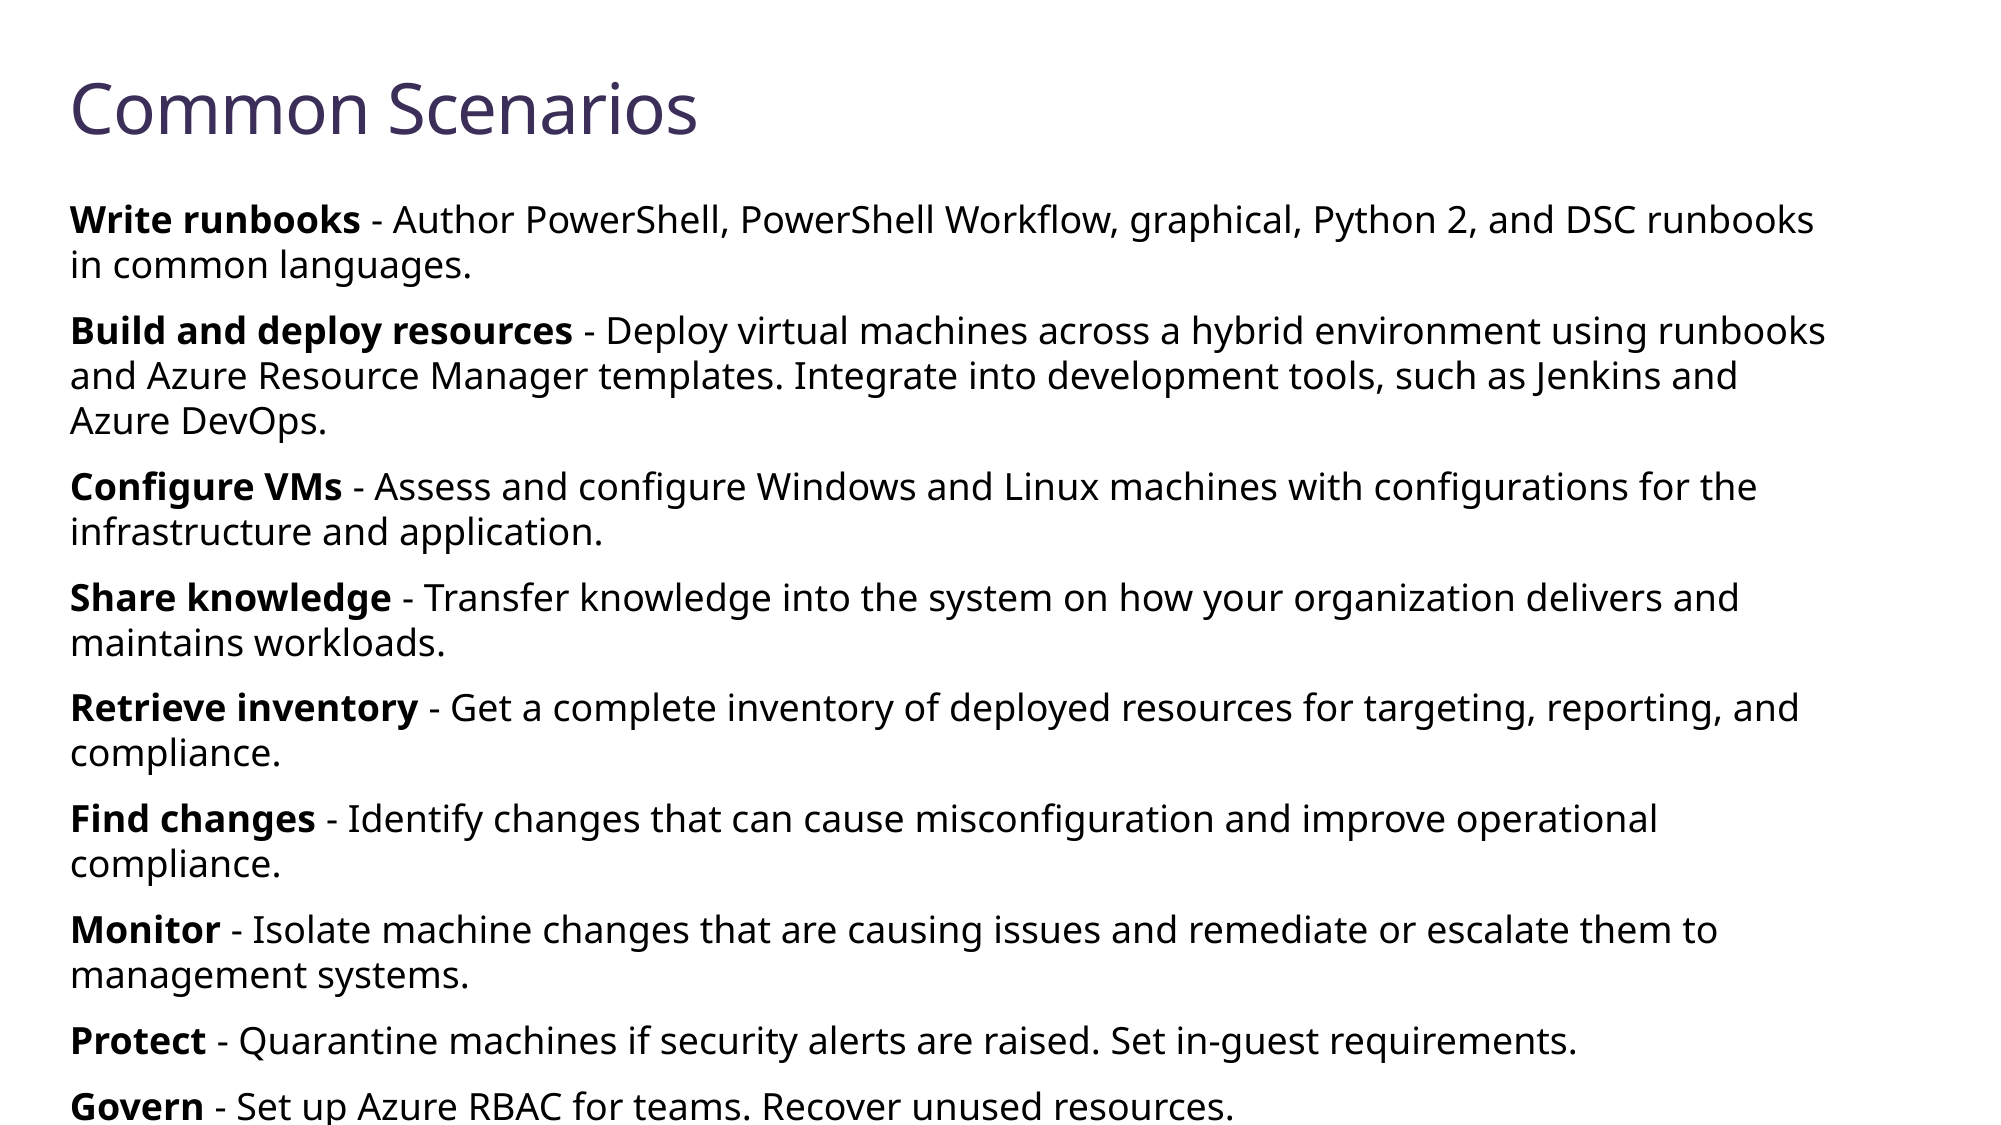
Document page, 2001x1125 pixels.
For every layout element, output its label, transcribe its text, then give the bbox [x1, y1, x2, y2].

list Write runbooks - Author PowerShell, PowerShell Workflow, graphical, Python 2, and DSC runbooks in common languages. Build and deploy resources - Deploy virtual machines across a hybrid environment using runbooks and Azure Resource Manager templates. Integrate into development tools, such as Jenkins and Azure DevOps. Configure VMs - Assess and configure Windows and Linux machines with configurations for the infrastructure and application. Share knowledge - Transfer knowledge into the system on how your organization delivers and maintains workloads. Retrieve inventory - Get a complete inventory of deployed resources for targeting, reporting, and compliance. Find changes - Identify changes that can cause misconfiguration and improve operational compliance. Monitor - Isolate machine changes that are causing issues and remediate or escalate them to management systems. Protect - Quarantine machines if security alerts are raised. Set in-guest requirements. Govern - Set up Azure RBAC for teams. Recover unused resources. [69, 196, 1829, 279]
title Common Scenarios [69, 36, 1345, 161]
